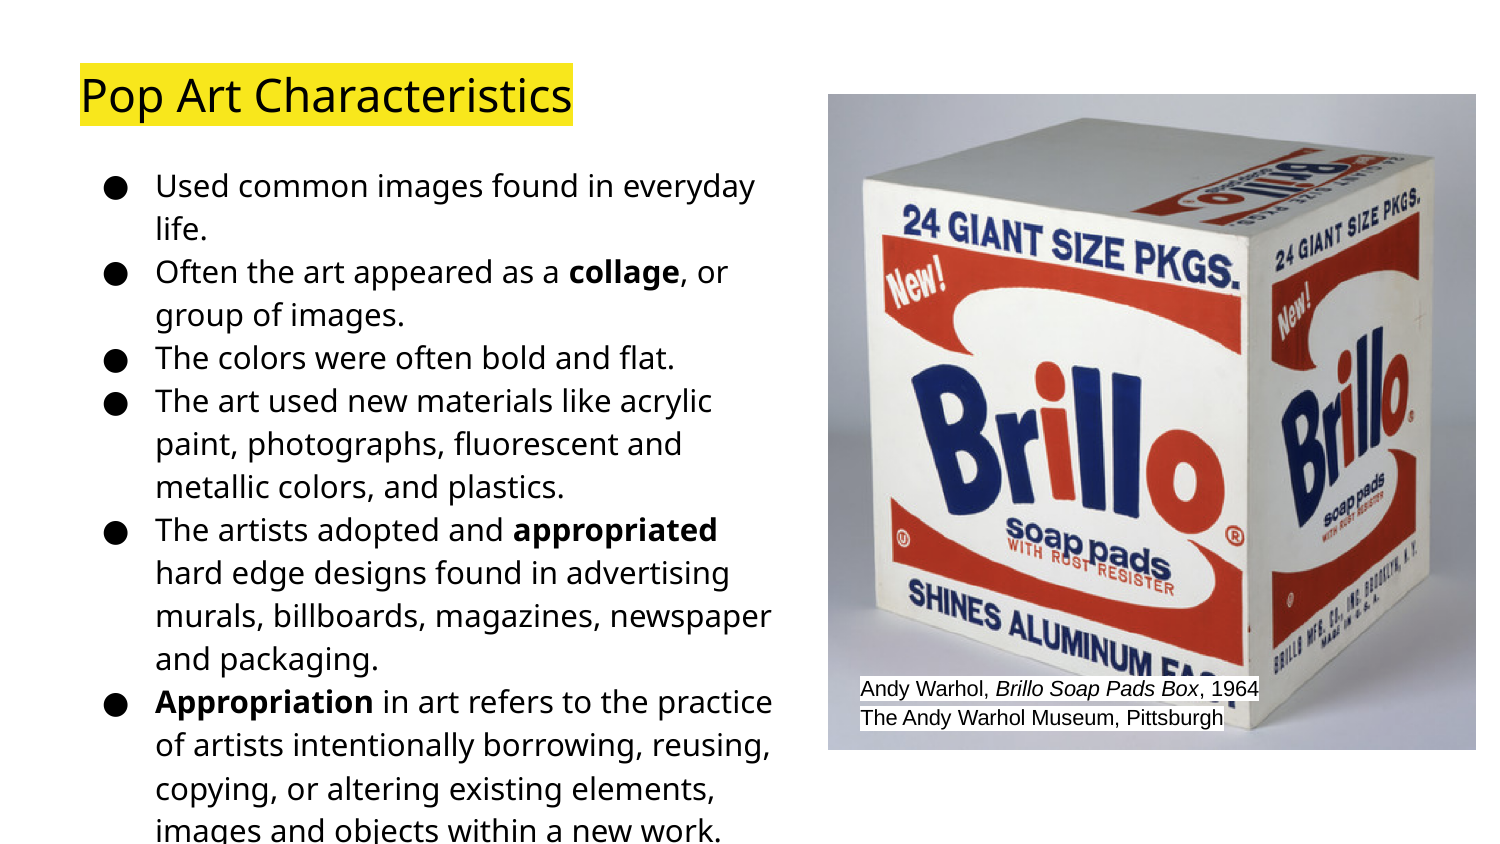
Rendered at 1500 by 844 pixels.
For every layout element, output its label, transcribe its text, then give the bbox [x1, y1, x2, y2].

title Pop Art Characteristics [65, 51, 599, 145]
picture [828, 94, 1476, 750]
list Used common images found in everyday life. Often the art appeared as a collage, or group of images. The colors were often bold and flat. The art used new materials like acrylic paint, photographs, fluorescent and metallic colors, and plastics. The artists adopted and appropriated hard edge designs found in advertising murals, billboards, magazines, newspaper and packaging. Appropriation in art refers to the practice of artists intentionally borrowing, reusing, copying, or altering existing elements, images and objects within a new work. [65, 145, 798, 830]
